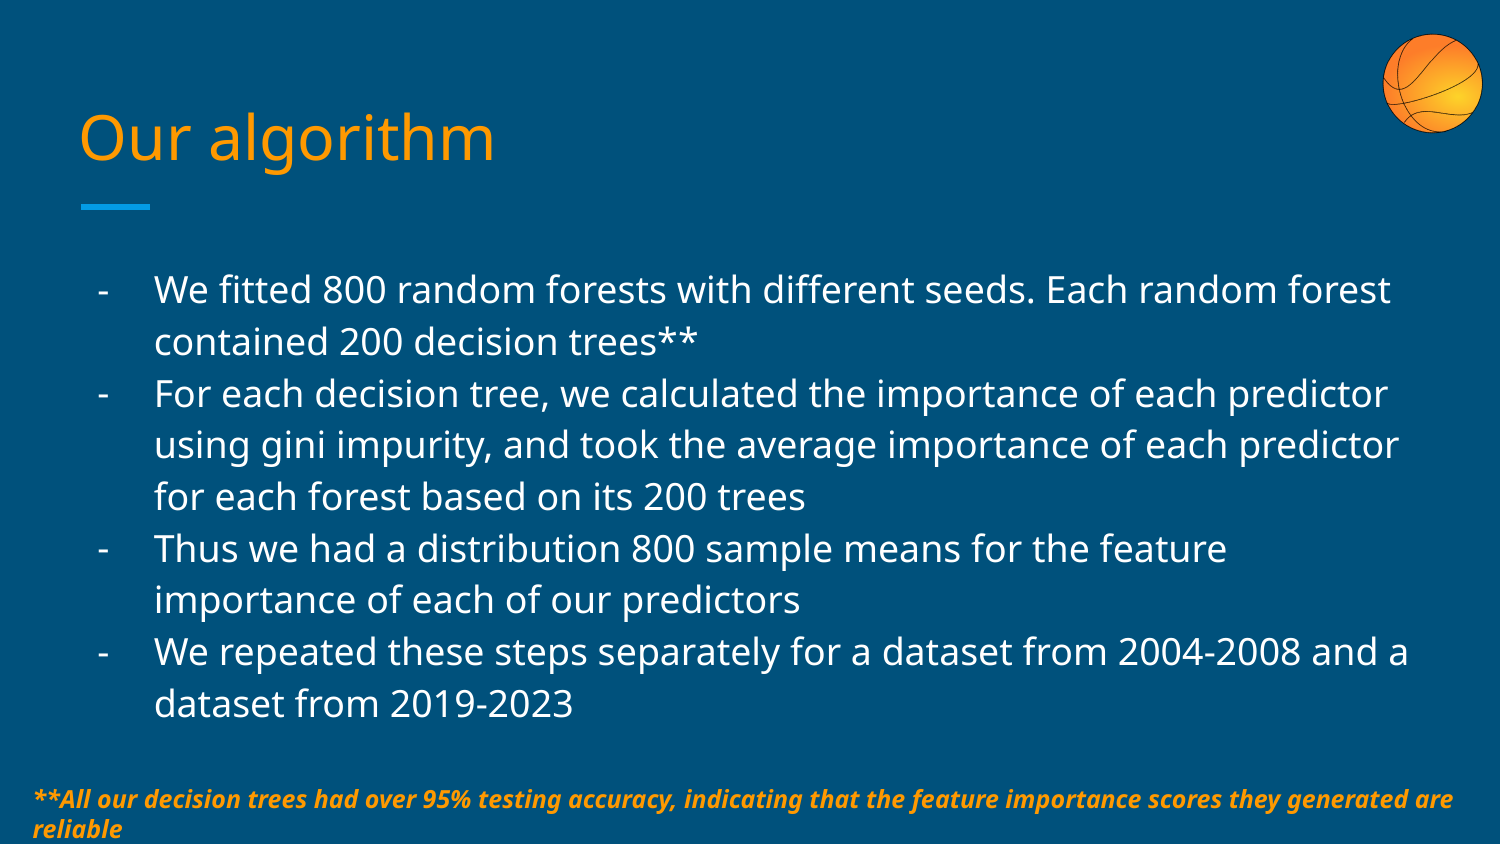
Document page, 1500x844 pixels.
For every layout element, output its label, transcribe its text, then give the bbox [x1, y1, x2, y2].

picture [88, 827, 92, 837]
picture [73, 827, 85, 838]
picture [58, 827, 62, 837]
picture [110, 827, 121, 838]
text_box **All our decision trees had over 95% testing accuracy, indicating that the feature importance scores they generated are reliable [17, 768, 1486, 827]
picture [103, 827, 107, 837]
picture [66, 827, 70, 837]
title Our algorithm [63, 75, 1437, 188]
picture [92, 827, 99, 838]
picture [1384, 35, 1482, 132]
list We fitted 800 random forests with different seeds. Each random forest contained 200 decision trees** For each decision tree, we calculated the importance of each predictor using gini impurity, and took the average importance of each predictor for each forest based on its 200 trees Thus we had a distribution 800 sample means for the feature importance of each of our predictors We repeated these steps separately for a dataset from 2004-2008 and a dataset from 2019-2023 [63, 244, 1437, 750]
picture [34, 827, 40, 837]
picture [44, 827, 55, 838]
